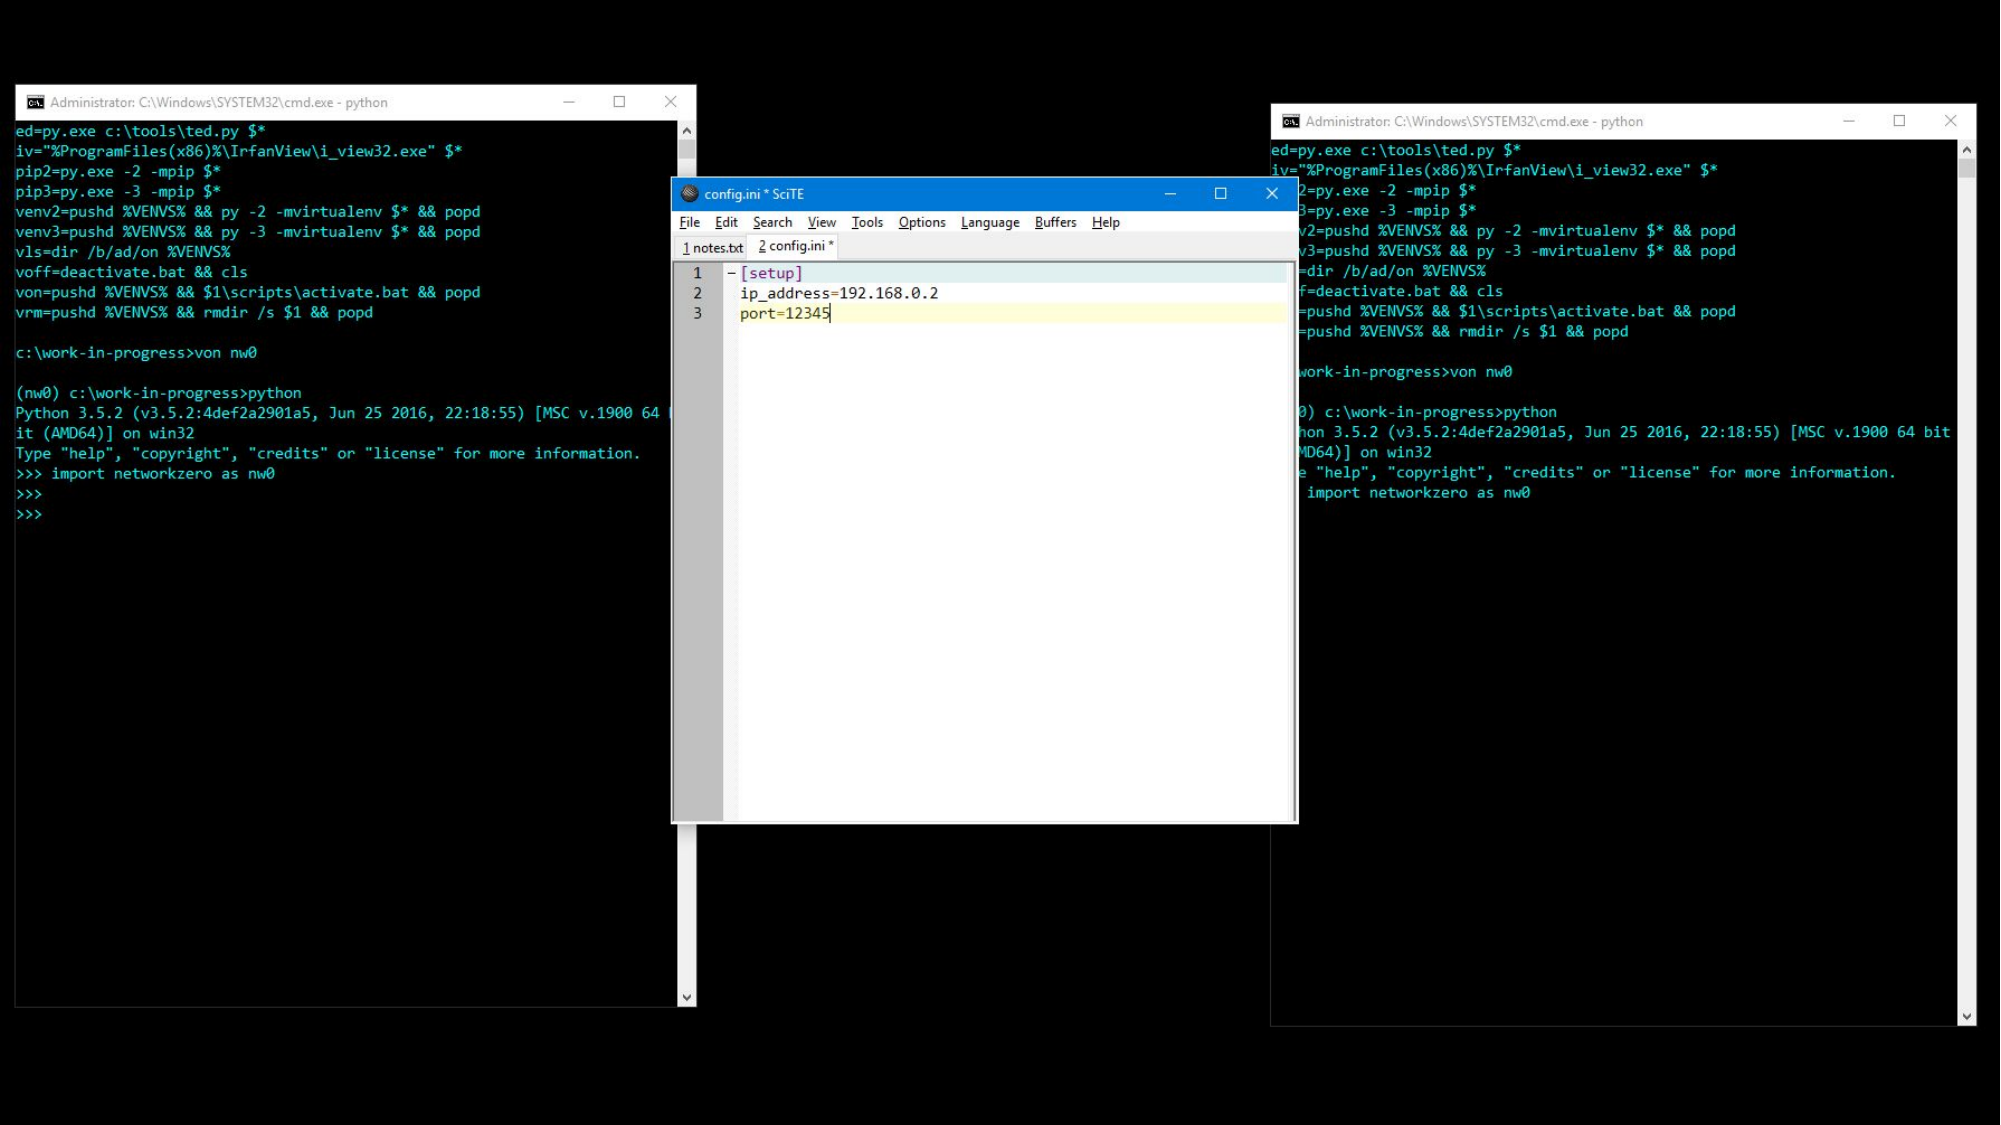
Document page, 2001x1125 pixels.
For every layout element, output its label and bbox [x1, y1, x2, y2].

picture [0, 68, 2000, 1056]
